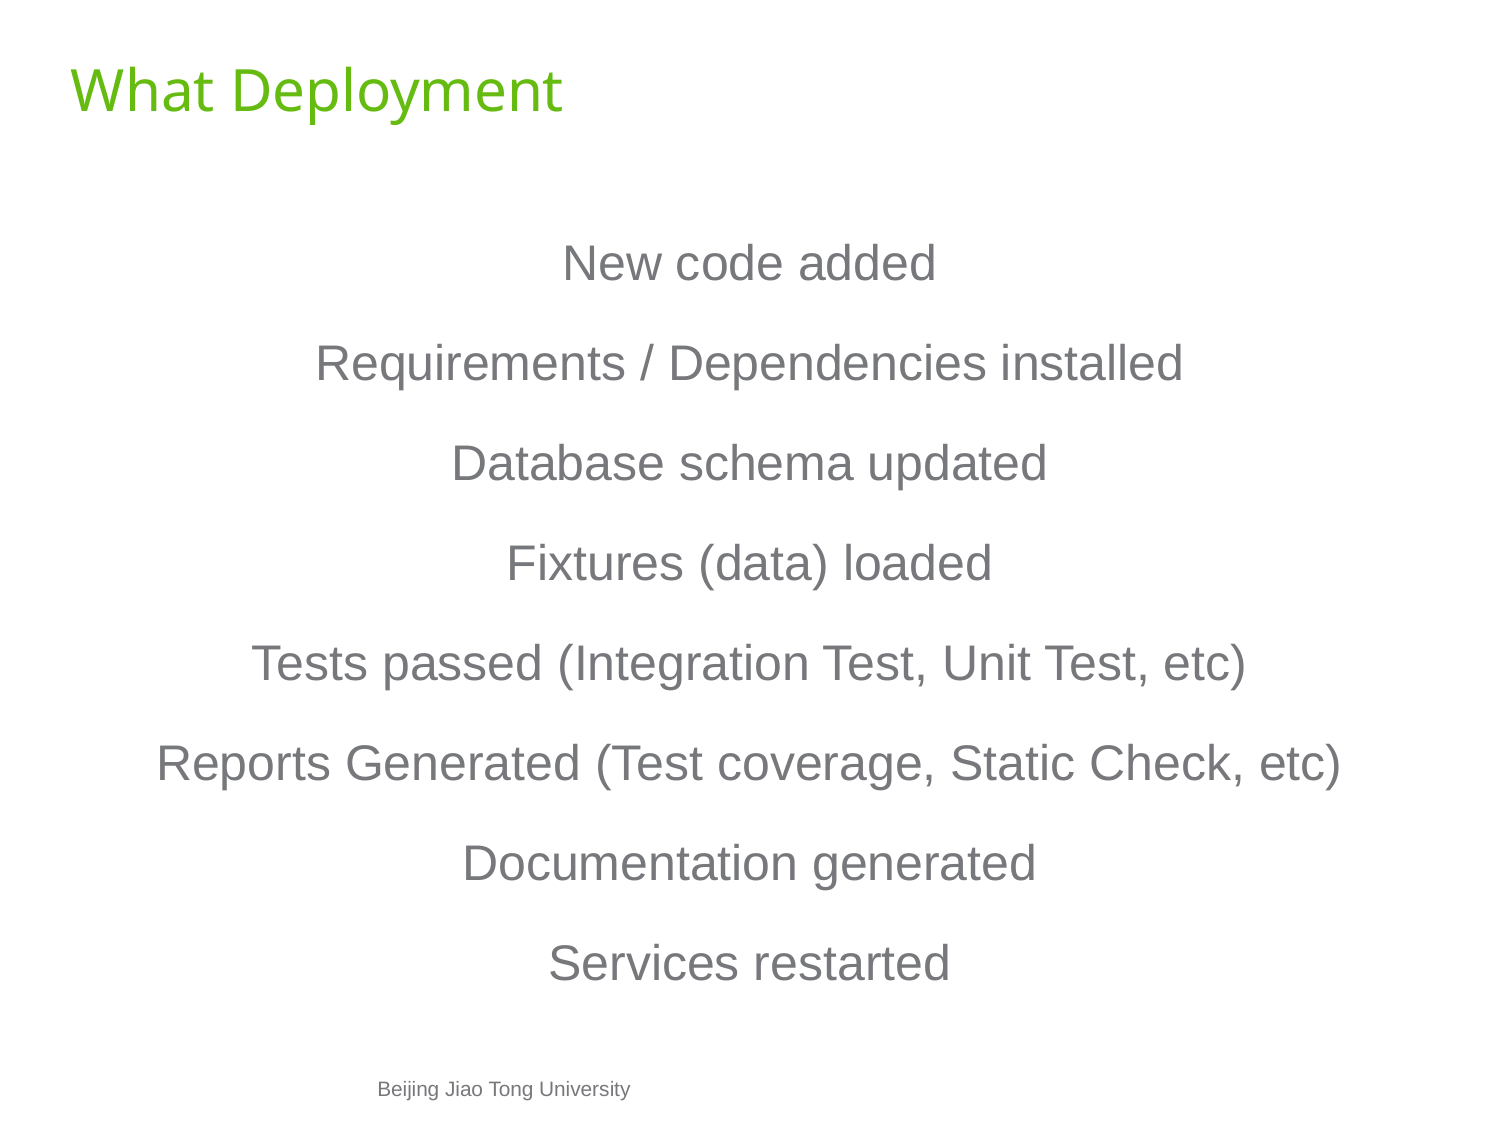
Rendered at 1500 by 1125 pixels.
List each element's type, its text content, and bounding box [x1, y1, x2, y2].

list Beijing Jiao Tong University [263, 1075, 751, 1120]
title What Deployment [70, 52, 1430, 130]
list New code added Requirements / Dependencies installed Database schema updated Fixtures (data) loaded Tests passed (Integration Test, Unit Test, etc) Reports Generated (Test coverage, Static Check, etc) Documentation generated Services restarted [70, 130, 1430, 1012]
